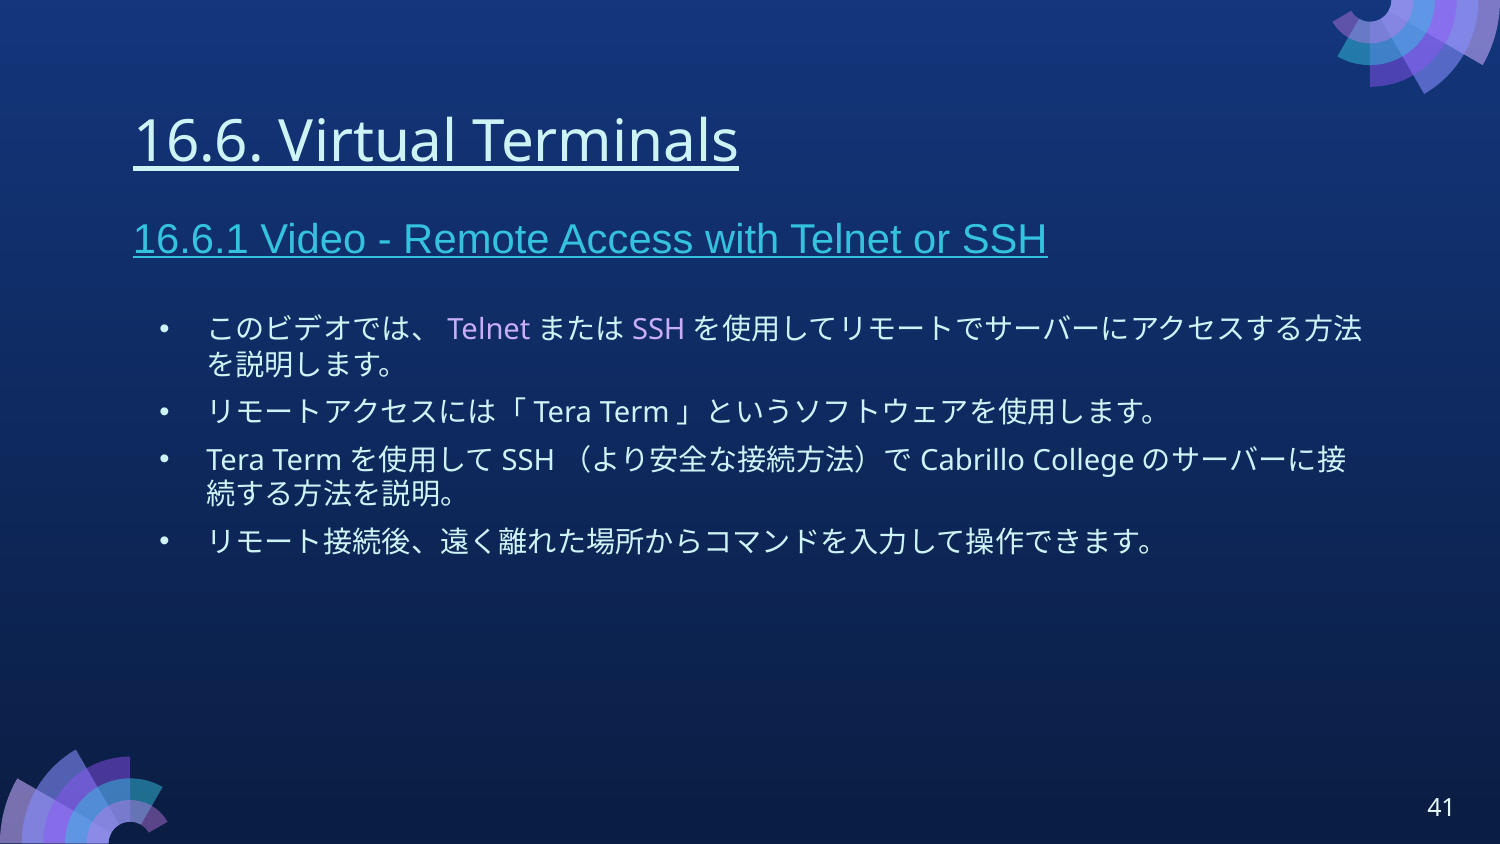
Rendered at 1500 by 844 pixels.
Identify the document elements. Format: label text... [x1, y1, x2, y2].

title 16.6. Virtual Terminals [118, 88, 1382, 183]
footer 41 [964, 786, 1471, 832]
text_box 16.6.1 Video - Remote Access with Telnet or SSH [118, 204, 1382, 270]
text_box このビデオでは、TelnetまたはSSHを使用してリモートでサーバーにアクセスする方法を説明します。 リモートアクセスには「Tera Term」というソフトウェアを使用します。 Tera Termを使用してSSH（より安全な接続方法）でCabrillo Collegeのサーバーに接続する方法を説明。 リモート接続後、遠く離れた場所からコマンドを入力して操作できます。 [144, 303, 1382, 566]
